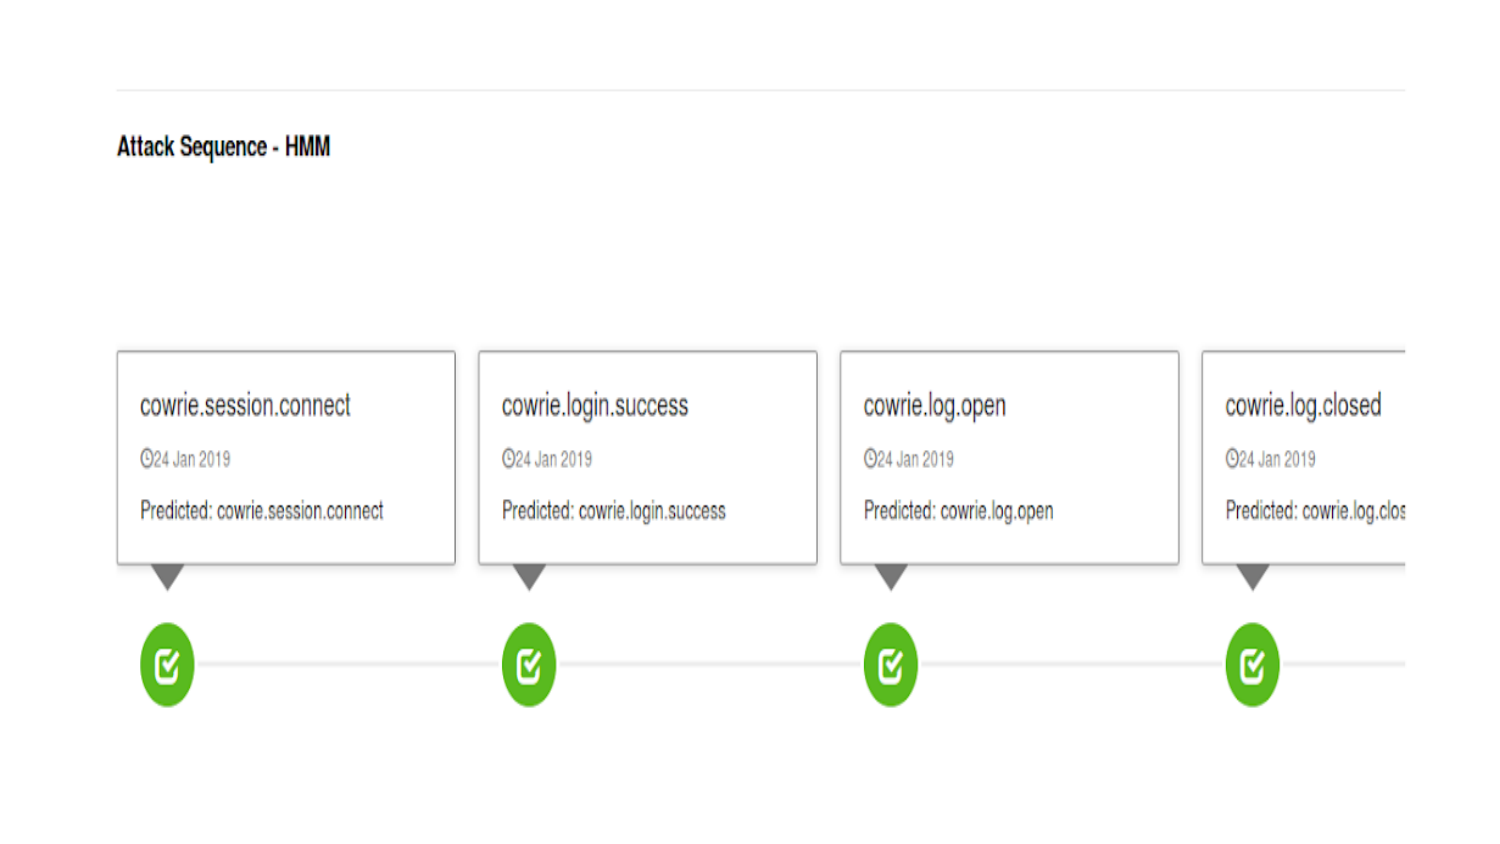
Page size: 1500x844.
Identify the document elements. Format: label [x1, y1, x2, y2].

picture [33, 64, 1488, 779]
